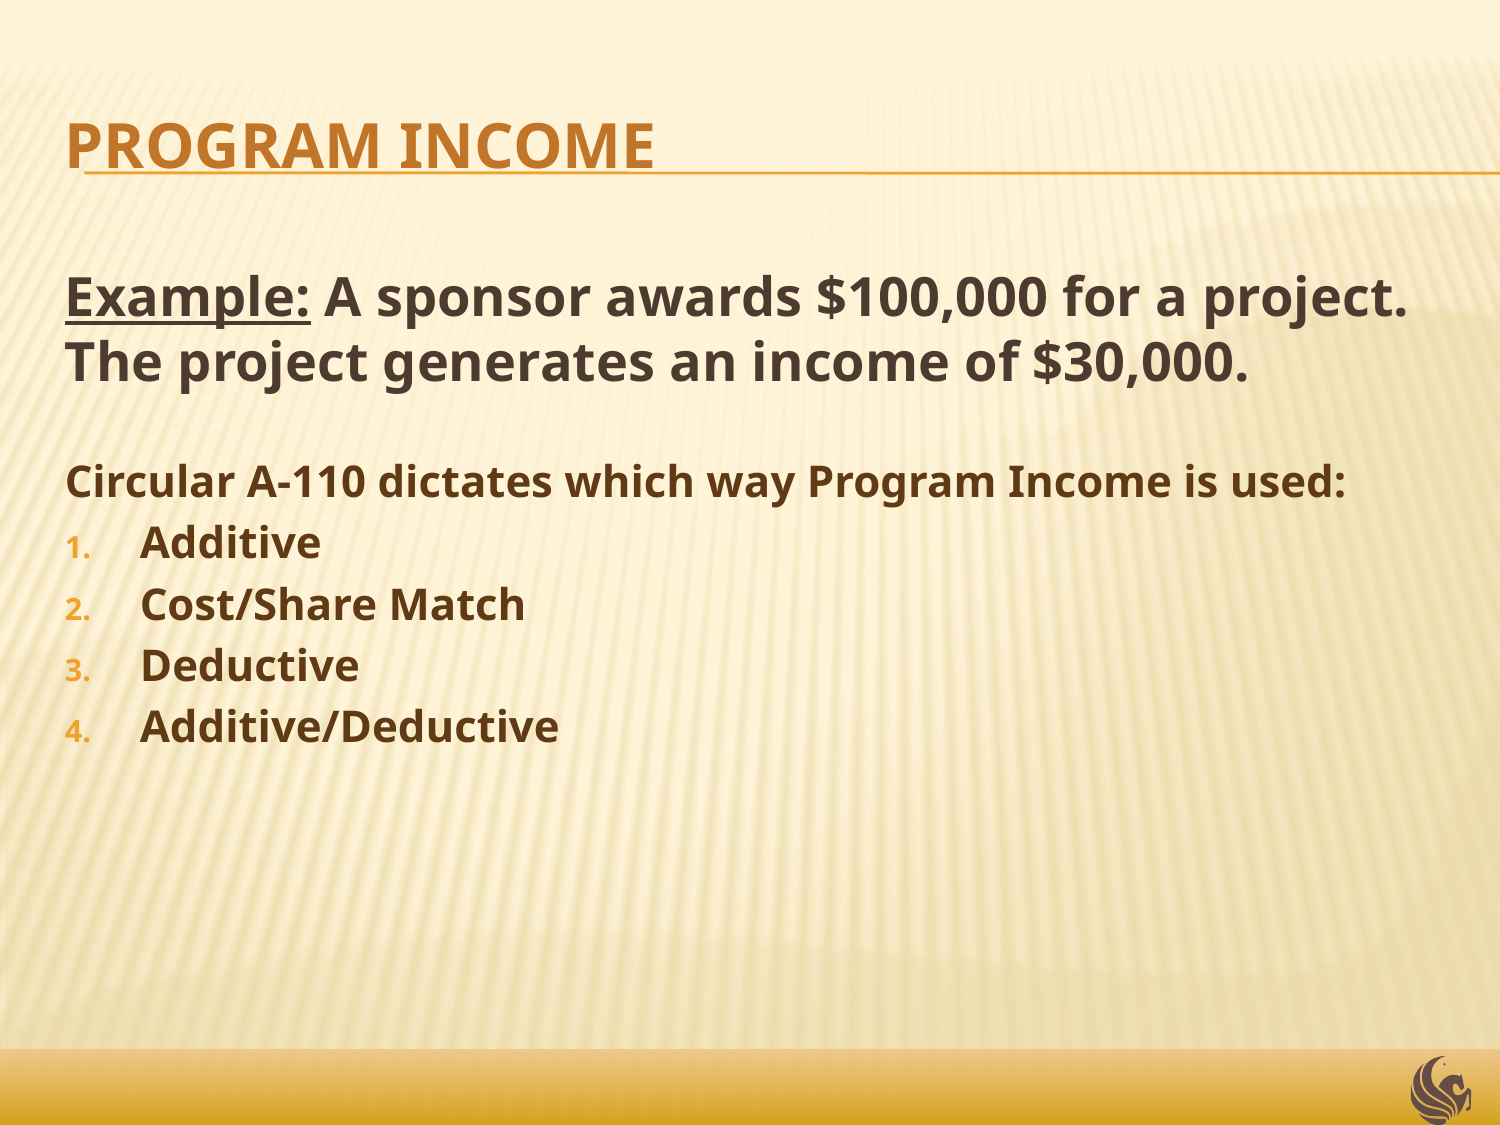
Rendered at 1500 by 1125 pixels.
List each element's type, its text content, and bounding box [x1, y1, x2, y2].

title PROGRAM INCOME [50, 75, 1475, 213]
list Example: A sponsor awards $100,000 for a project. The project generates an income of $30,000. Circular A-110 dictates which way Program Income is used: Additive Cost/Share Match Deductive Additive/Deductive [50, 254, 1475, 998]
